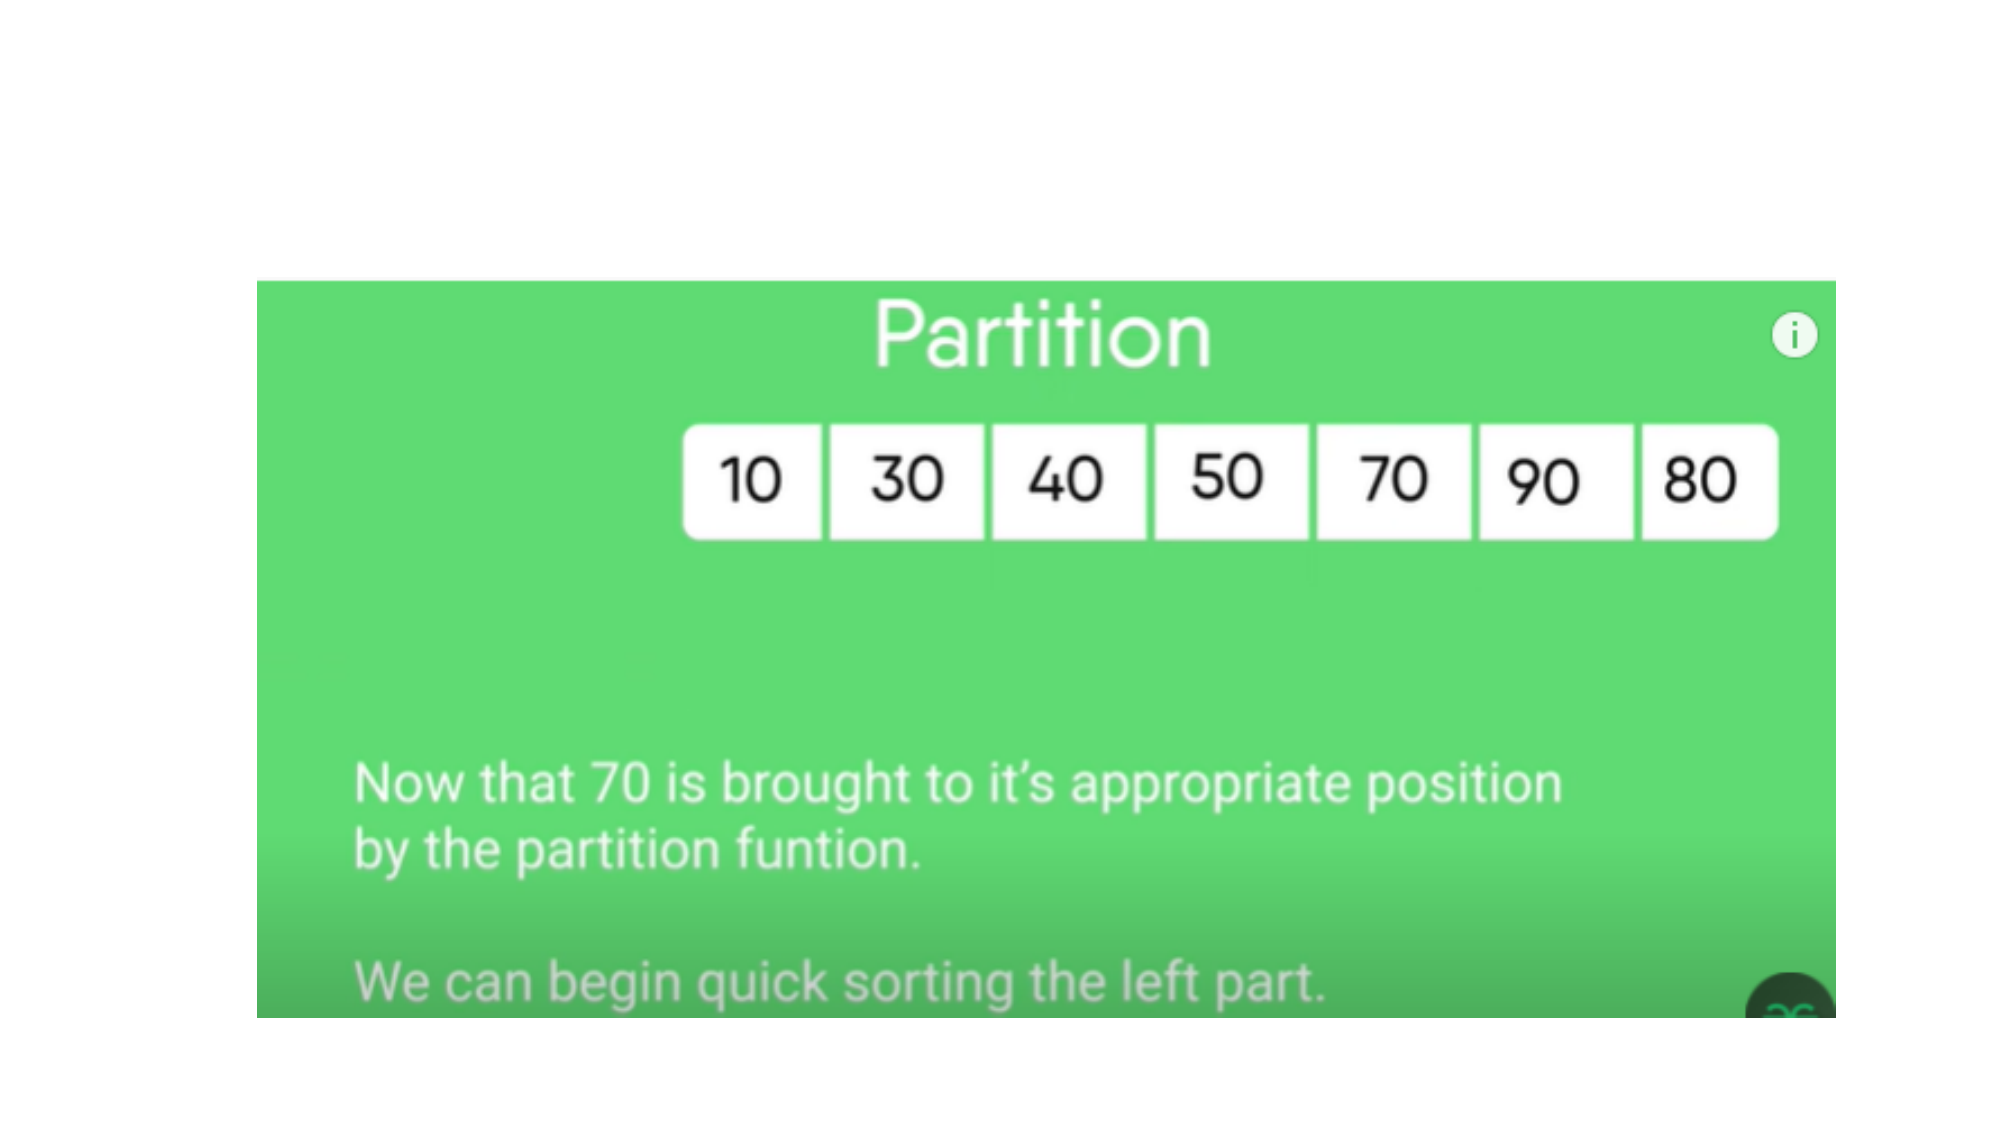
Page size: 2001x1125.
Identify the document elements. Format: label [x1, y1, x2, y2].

list [257, 277, 1836, 1018]
